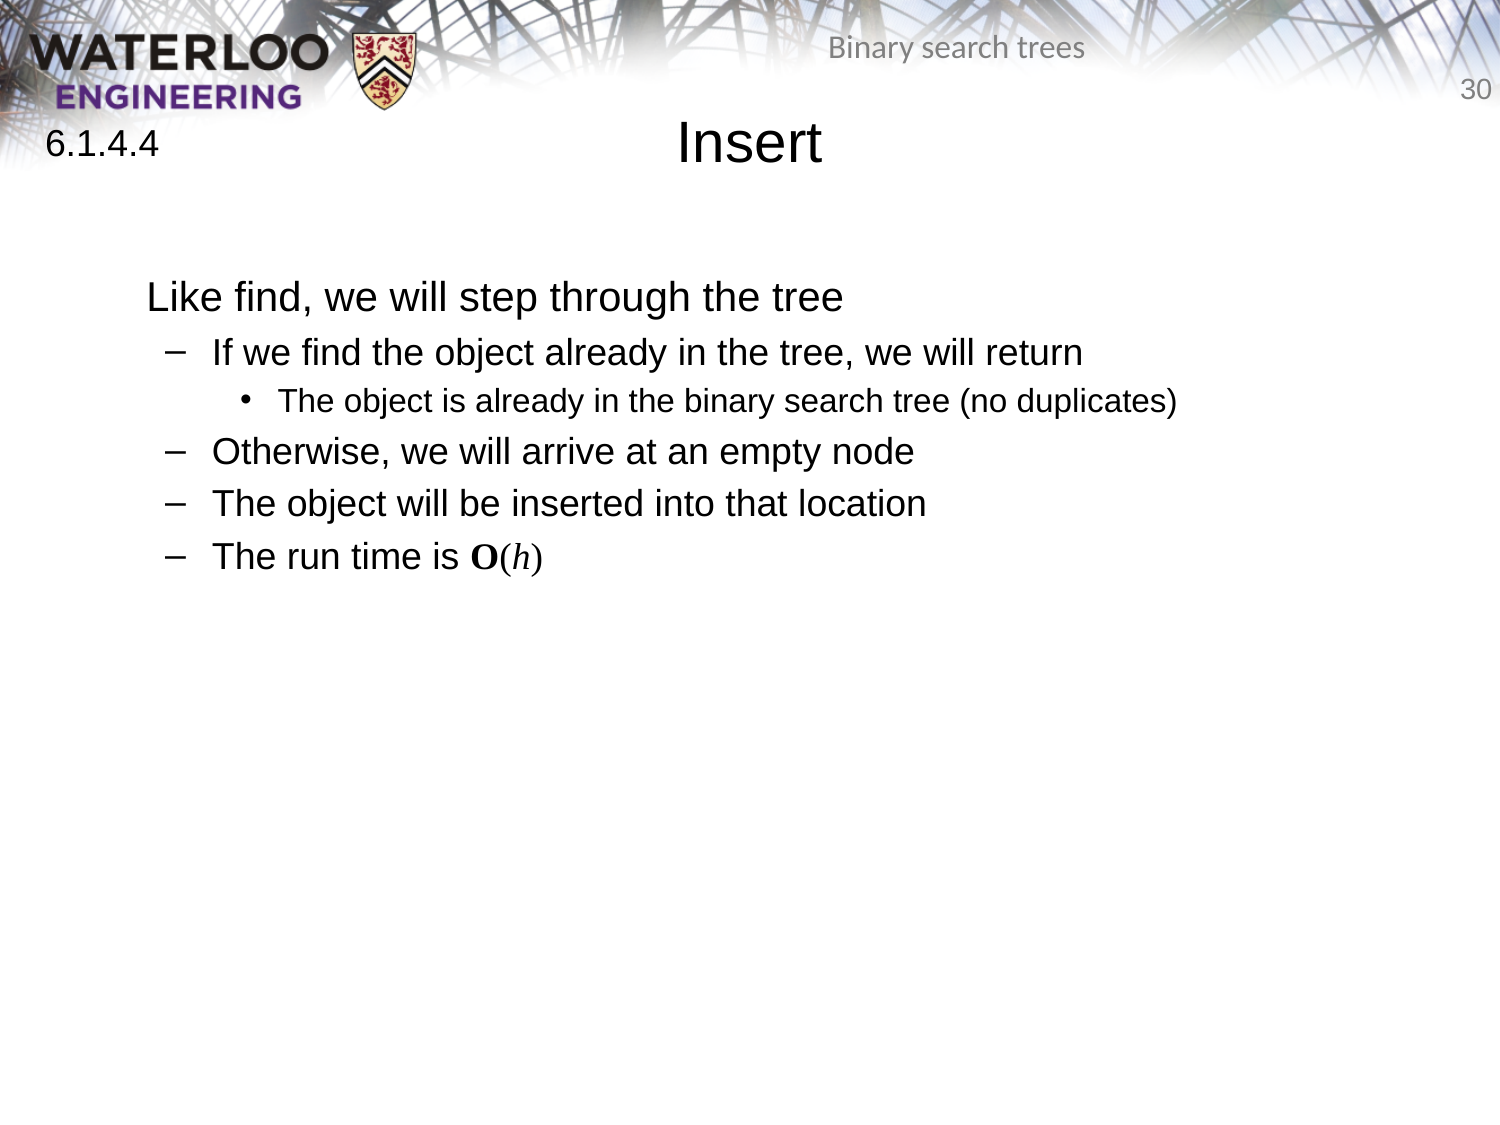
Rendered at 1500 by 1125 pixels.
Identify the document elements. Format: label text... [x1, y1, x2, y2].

list Like find, we will step through the tree If we find the object already in the tree, we will return The object is already in the binary search tree (no duplicates) Otherwise, we will arrive at an empty node The object will be inserted into that location The run time is O(h) [74, 262, 1426, 1006]
text_box 6.1.4.4 [30, 111, 175, 172]
picture [0, 0, 1500, 1125]
title Insert [74, 44, 1426, 233]
